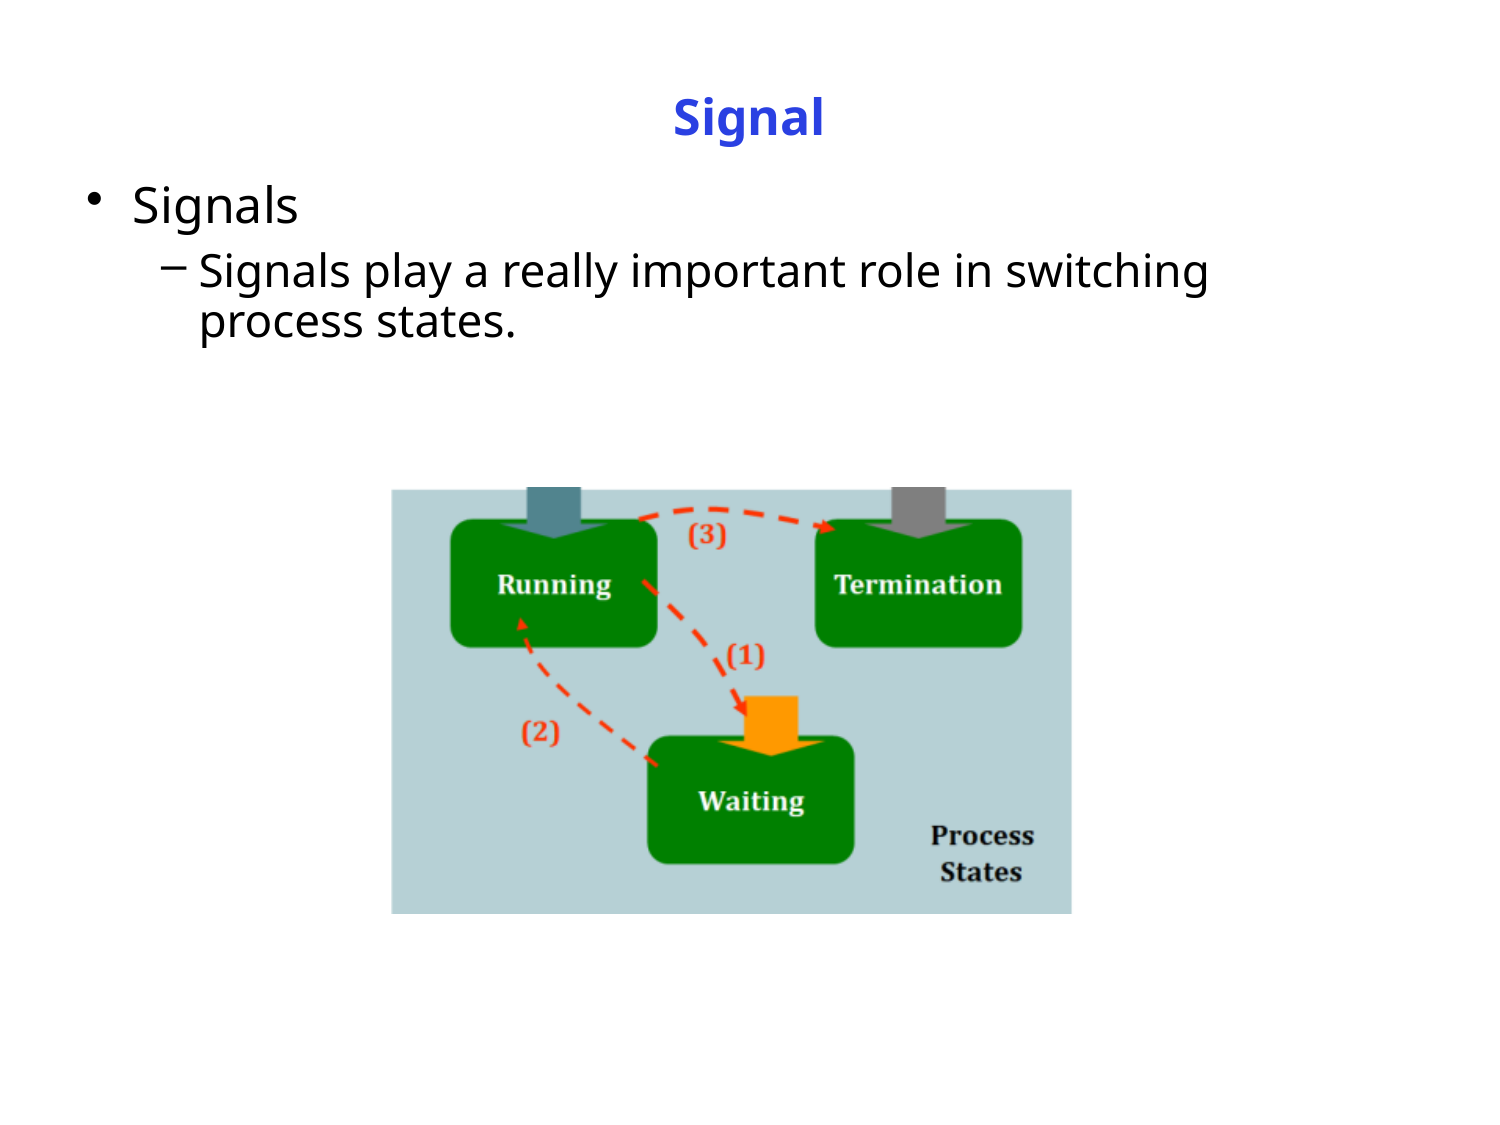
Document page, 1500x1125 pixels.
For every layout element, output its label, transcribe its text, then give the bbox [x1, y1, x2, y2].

text_box Signals Signals play a really important role in switching process states. [75, 174, 1375, 937]
title Signal [162, 75, 1338, 163]
picture [390, 487, 1076, 914]
